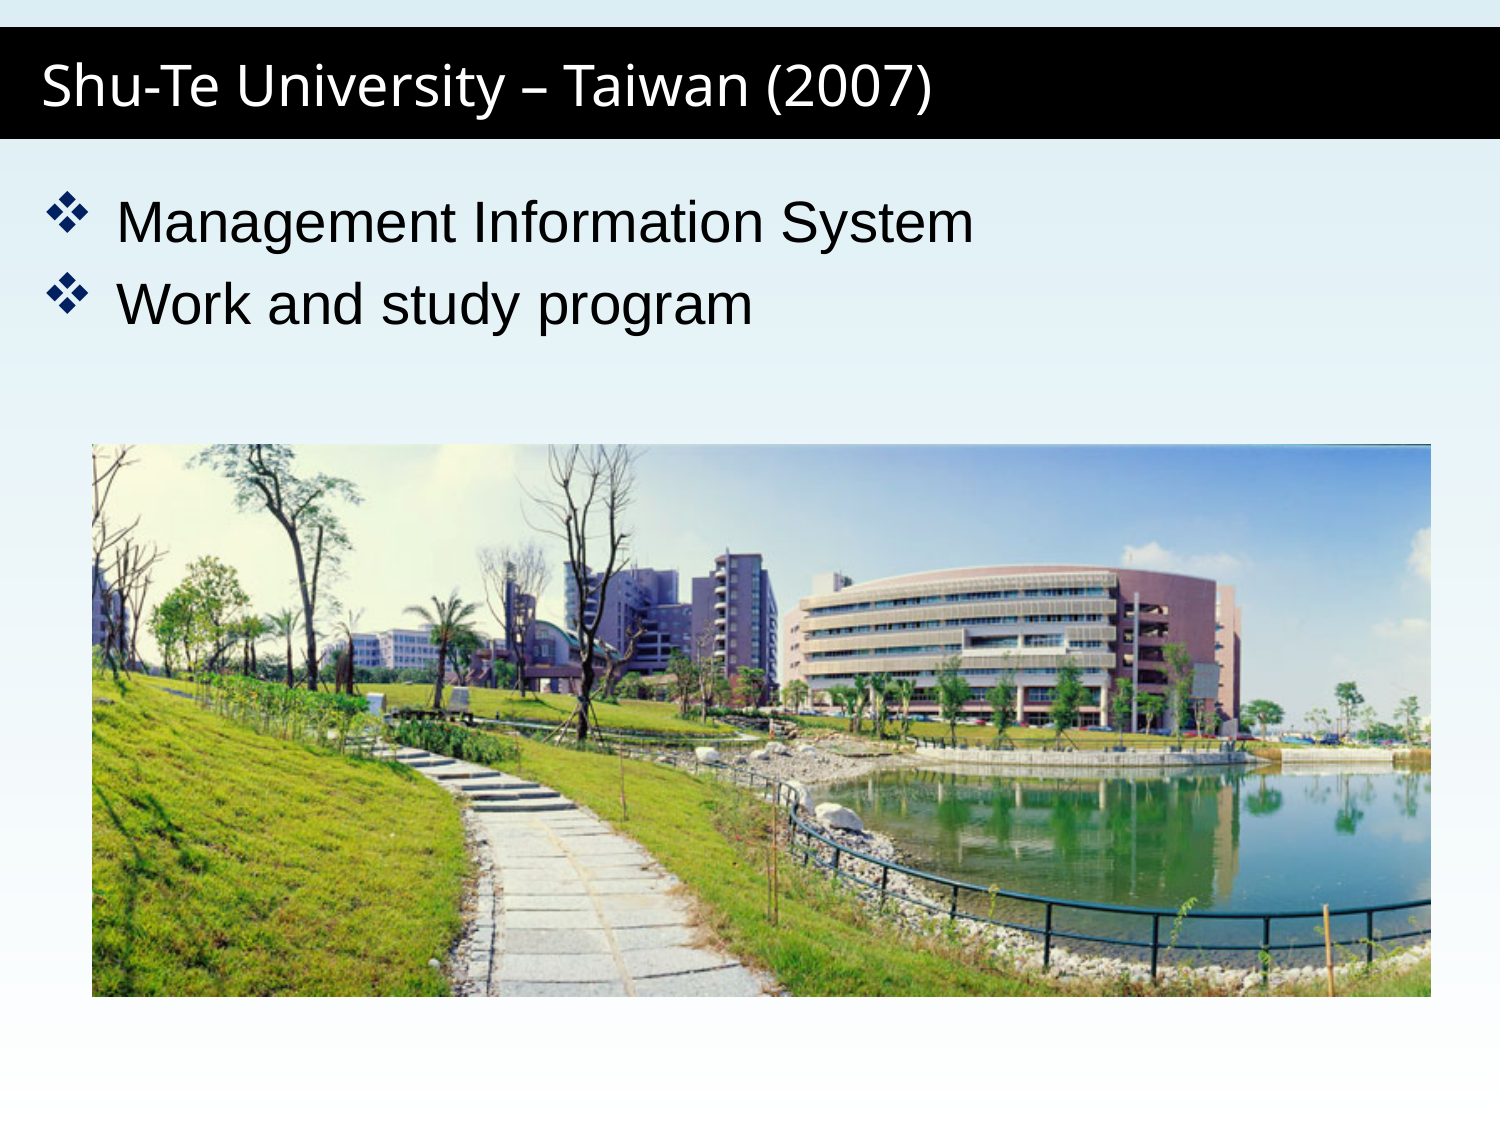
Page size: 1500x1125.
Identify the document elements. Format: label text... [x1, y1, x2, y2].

picture [92, 444, 1432, 997]
list Management Information System Work and study program [41, 184, 1459, 1047]
title Shu-Te University – Taiwan (2007) [41, 48, 1483, 118]
